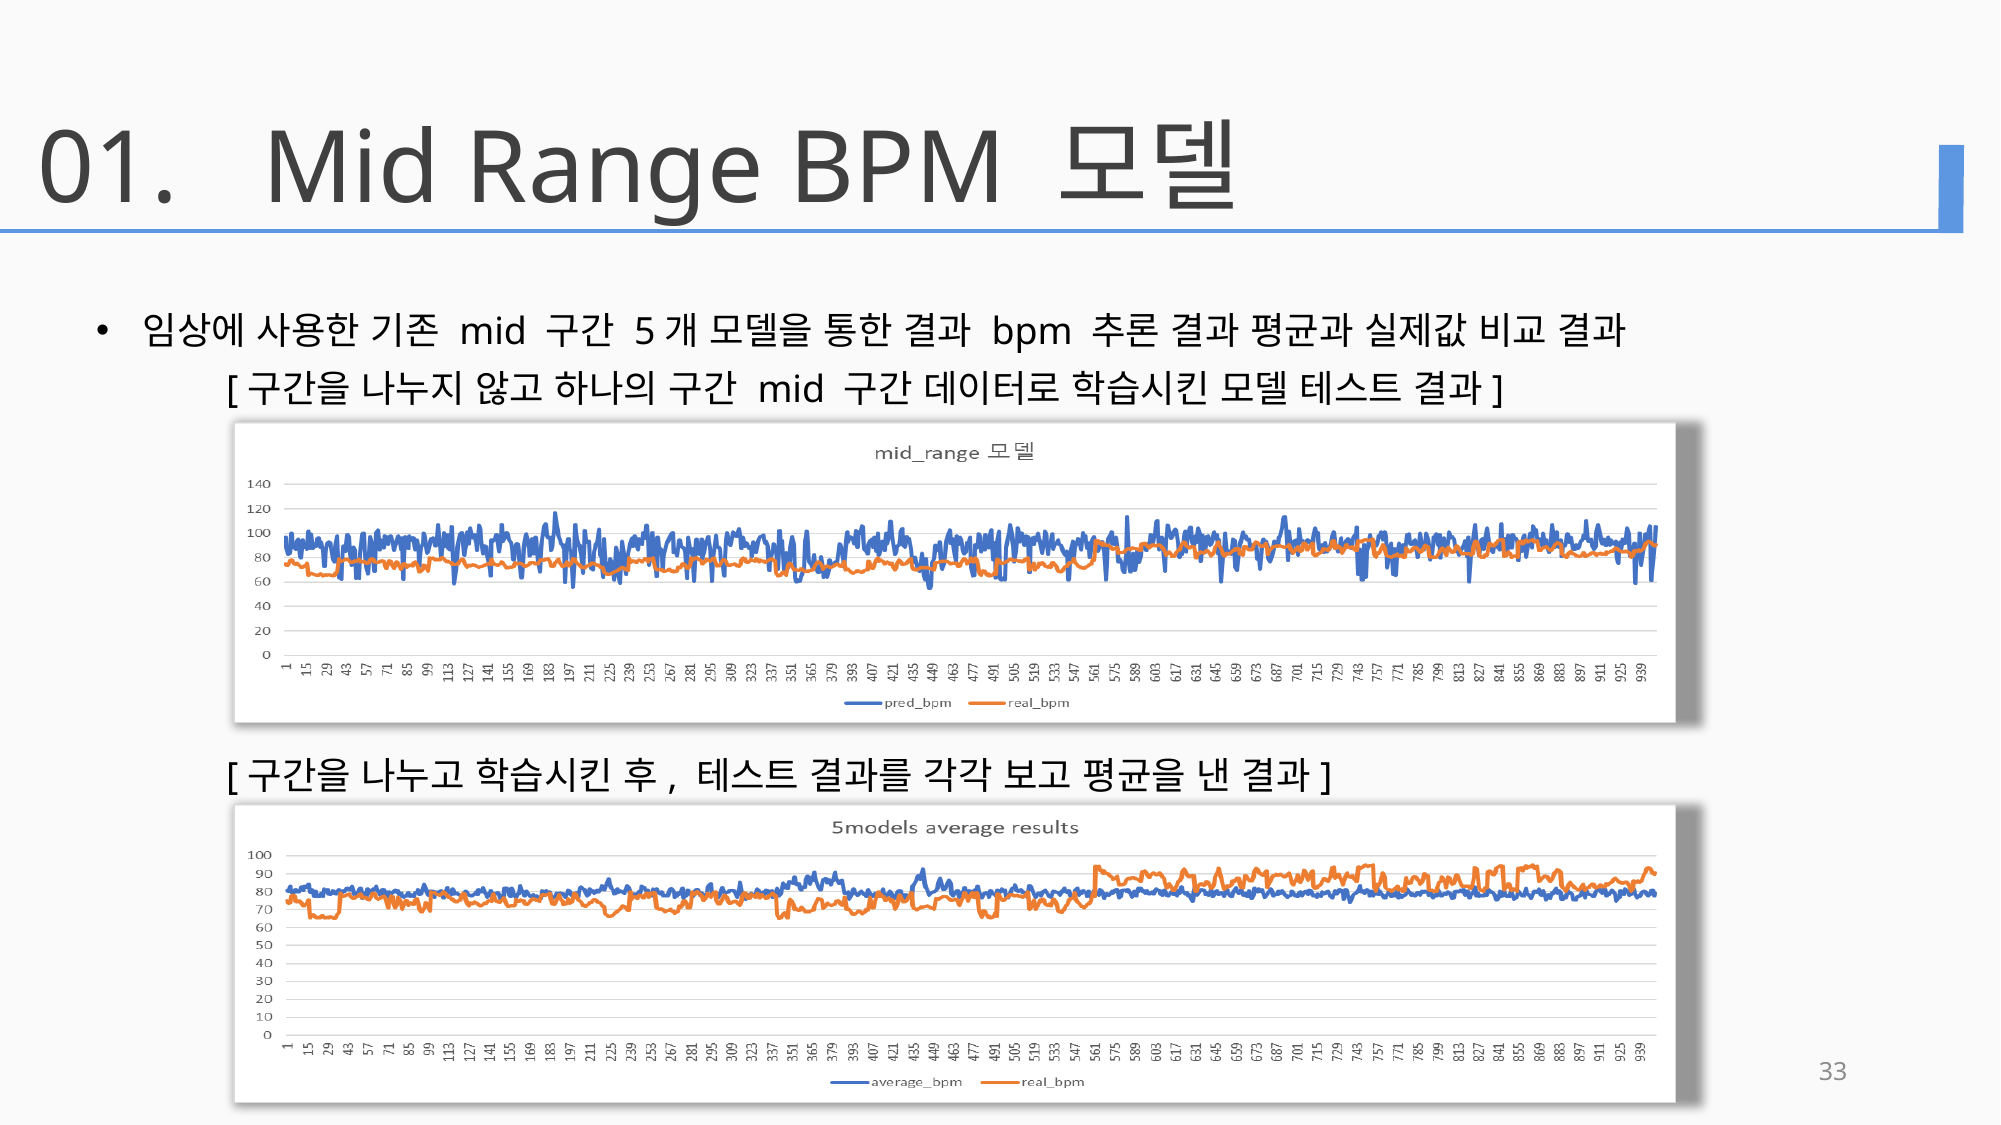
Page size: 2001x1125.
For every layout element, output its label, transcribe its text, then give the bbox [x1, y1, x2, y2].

text_box [구간을 나누지 않고 하나의 구간 mid 구간 데이터로 학습시킨 모델 테스트 결과] [211, 357, 1654, 418]
picture [233, 804, 1676, 1103]
text_box 임상에 사용한 기존 mid 구간 5개 모델을 통한 결과 bpm 추론 결과 평균과 실제값 비교 결과 [81, 299, 1789, 360]
text_box Mid Range BPM 모델 [247, 94, 1256, 230]
text_box [구간을 나누고 학습시킨 후, 테스트 결과를 각각 보고 평균을 낸 결과] [211, 744, 1433, 805]
text_box 01. [22, 94, 194, 229]
picture [233, 421, 1676, 723]
slide_number 33 [1710, 1042, 1863, 1103]
